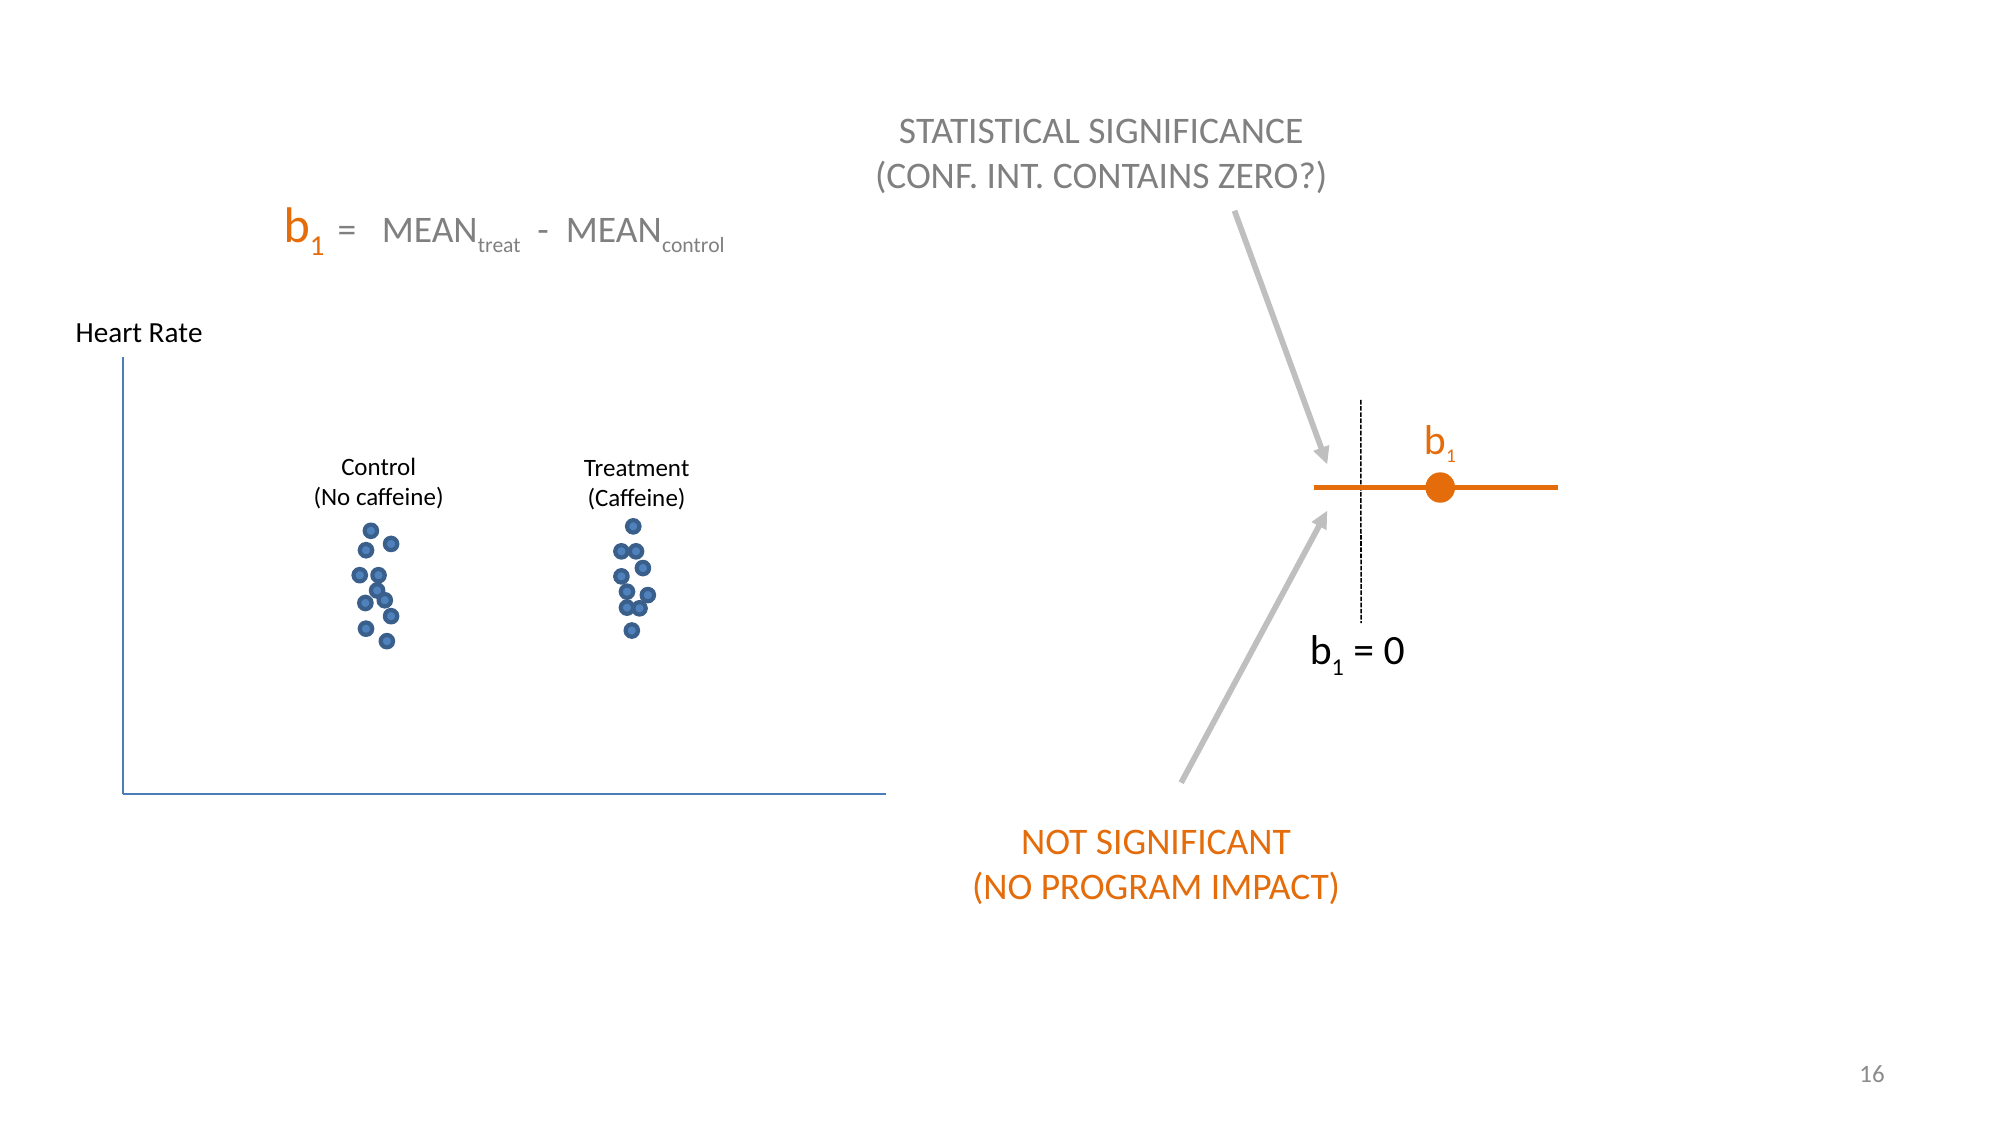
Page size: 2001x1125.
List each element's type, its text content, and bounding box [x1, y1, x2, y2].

text_box b1 = MEANtreat - MEANcontrol [268, 185, 740, 269]
text_box [1425, 472, 1455, 486]
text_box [1180, 510, 1328, 783]
text_box [378, 632, 396, 650]
text_box [639, 586, 657, 604]
text_box [357, 620, 375, 637]
text_box [618, 600, 633, 616]
text_box [631, 600, 648, 617]
text_box [351, 566, 369, 584]
text_box b1 [1409, 404, 1471, 474]
text_box [382, 535, 400, 553]
text_box NOT SIGNIFICANT (NO PROGRAM IMPACT) [957, 809, 1356, 915]
text_box [624, 519, 642, 535]
text_box [370, 566, 387, 583]
text_box [634, 559, 652, 577]
text_box [357, 541, 375, 559]
text_box Control (No caffeine) [298, 443, 459, 518]
text_box [613, 568, 630, 585]
text_box Heart Rate [60, 306, 218, 357]
text_box [362, 522, 380, 540]
text_box STATISTICAL SIGNIFICANCE (CONF. INT. CONTAINS ZERO?) [841, 98, 1361, 204]
text_box [618, 583, 636, 600]
text_box [1428, 496, 1453, 503]
text_box b1 = 0 [1332, 615, 1420, 688]
text_box [382, 607, 400, 625]
text_box [623, 622, 641, 639]
text_box [627, 543, 645, 560]
text_box Treatment (Caffeine) [569, 444, 705, 519]
text_box [368, 582, 386, 599]
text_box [1234, 210, 1328, 465]
slide_number 16 [1433, 1042, 1900, 1103]
text_box [376, 591, 394, 609]
text_box [357, 594, 374, 612]
text_box [613, 543, 629, 560]
